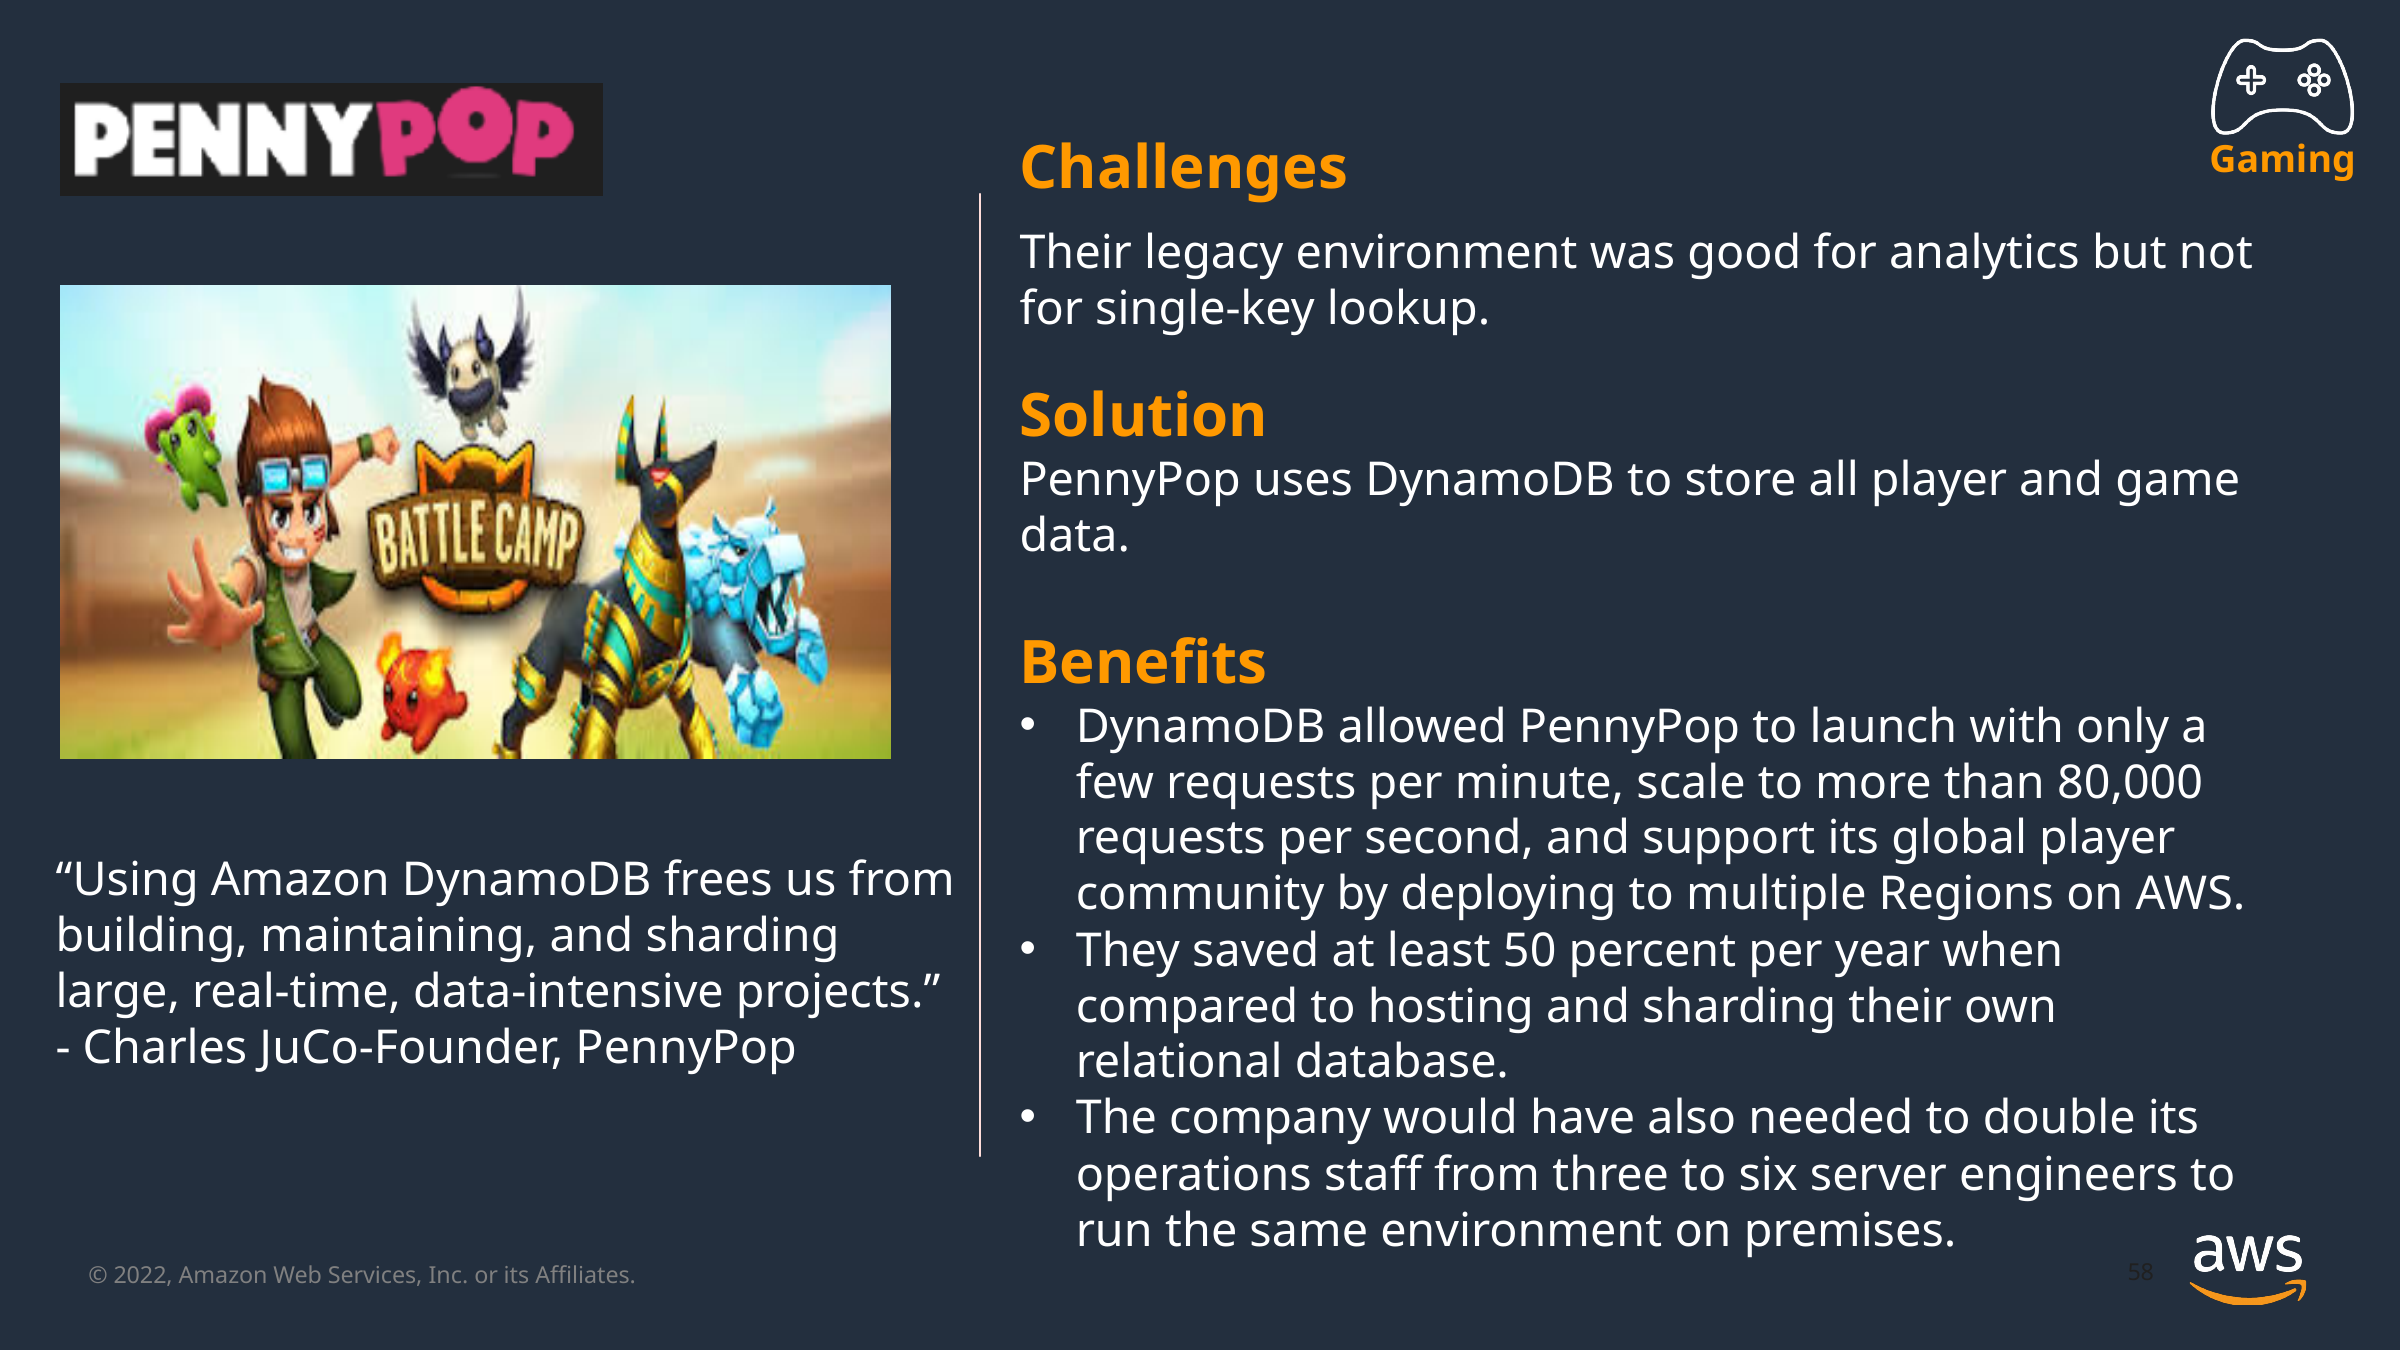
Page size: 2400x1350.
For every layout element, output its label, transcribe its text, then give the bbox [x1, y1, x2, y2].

picture [60, 83, 603, 196]
text_box Challenges Their legacy environment was good for analytics but not for single-key lookup. Solution PennyPop uses DynamoDB to store all player and game data. Benefits DynamoDB allowed PennyPop to launch with only a few requests per minute, scale to more than 80,000 requests per second, and support its global player community by deploying to multiple Regions on AWS. They saved at least 50 percent per year when compared to hosting and sharding their own relational database. The company would have also needed to double its operations staff from three to six server engineers to run the same environment on premises. [1004, 129, 2283, 1263]
slide_number 58 [1695, 1236, 2170, 1309]
picture [2203, 7, 2362, 166]
text_box Gaming [1801, 139, 2400, 308]
picture [59, 284, 891, 759]
text_box “Using Amazon DynamoDB frees us from building, maintaining, and sharding large, real-time, data-intensive projects.” - Charles JuCo-Founder, PennyPop [40, 841, 975, 1081]
